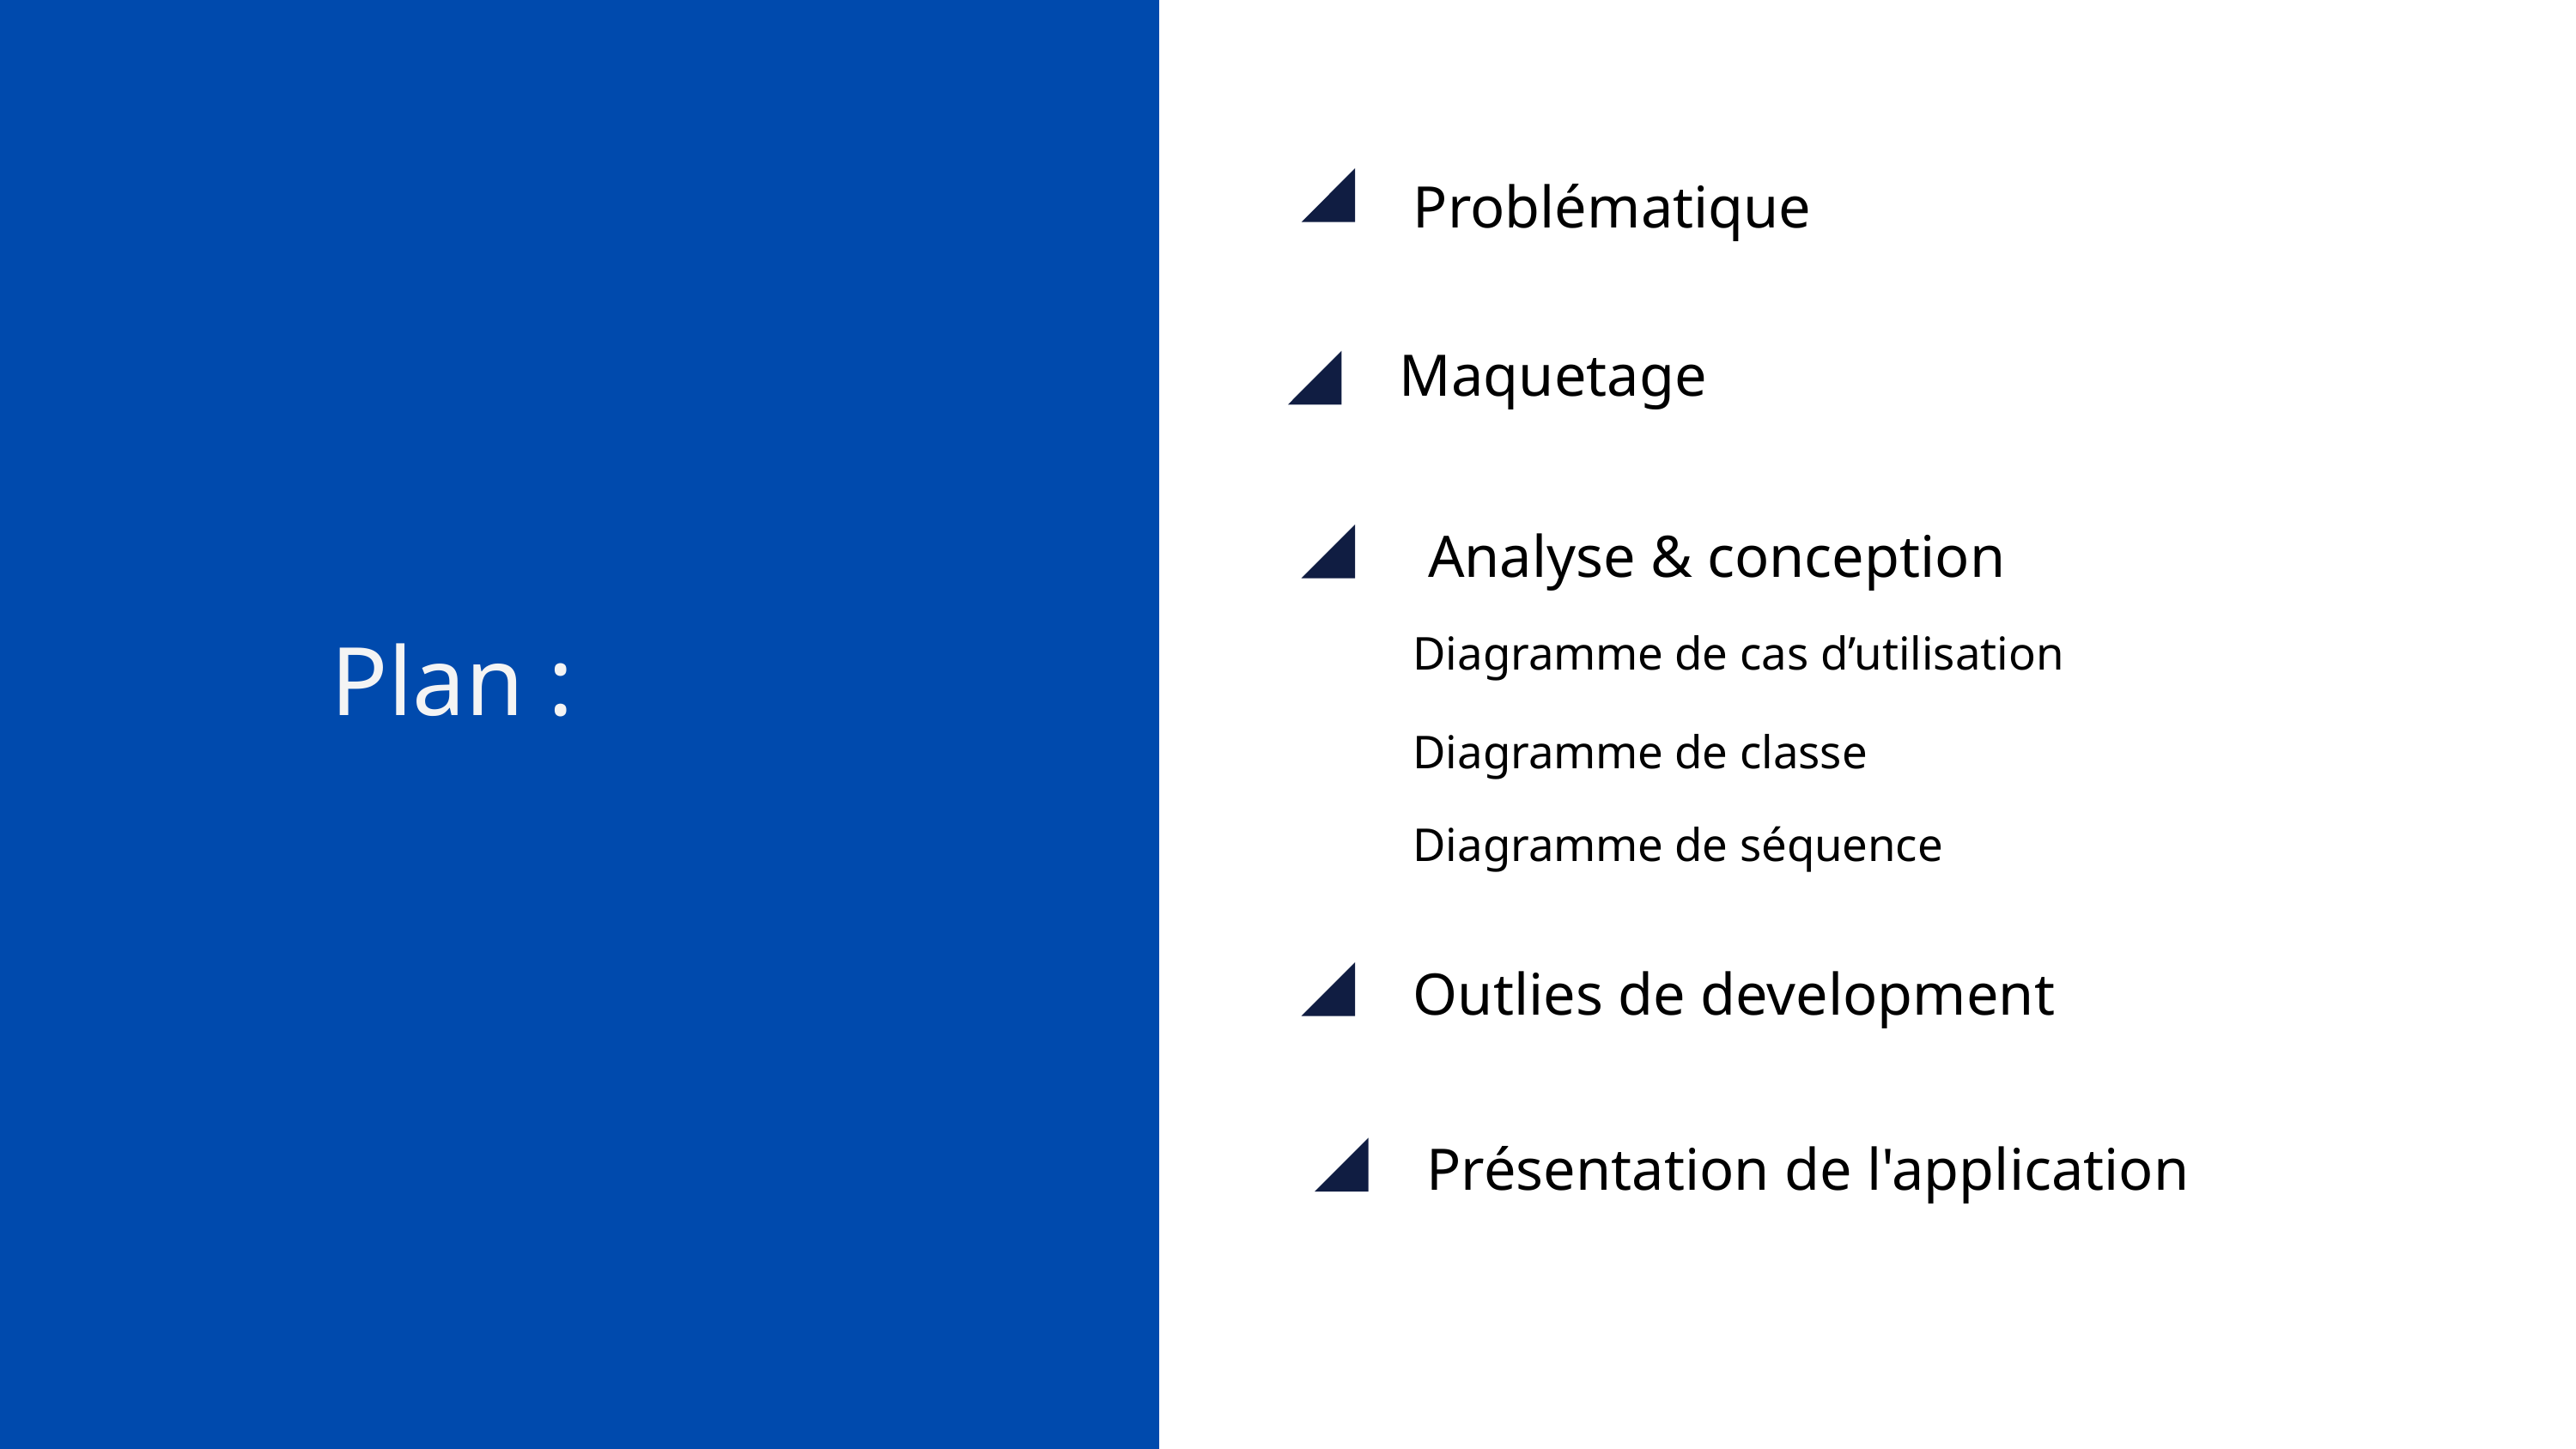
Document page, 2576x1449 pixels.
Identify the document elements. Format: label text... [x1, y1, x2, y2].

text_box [1301, 524, 1356, 579]
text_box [1287, 350, 1342, 405]
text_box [1158, 0, 2576, 1449]
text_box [1301, 961, 1356, 1016]
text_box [1314, 1137, 1369, 1192]
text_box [1301, 167, 1356, 222]
text_box Plan : [331, 621, 634, 735]
